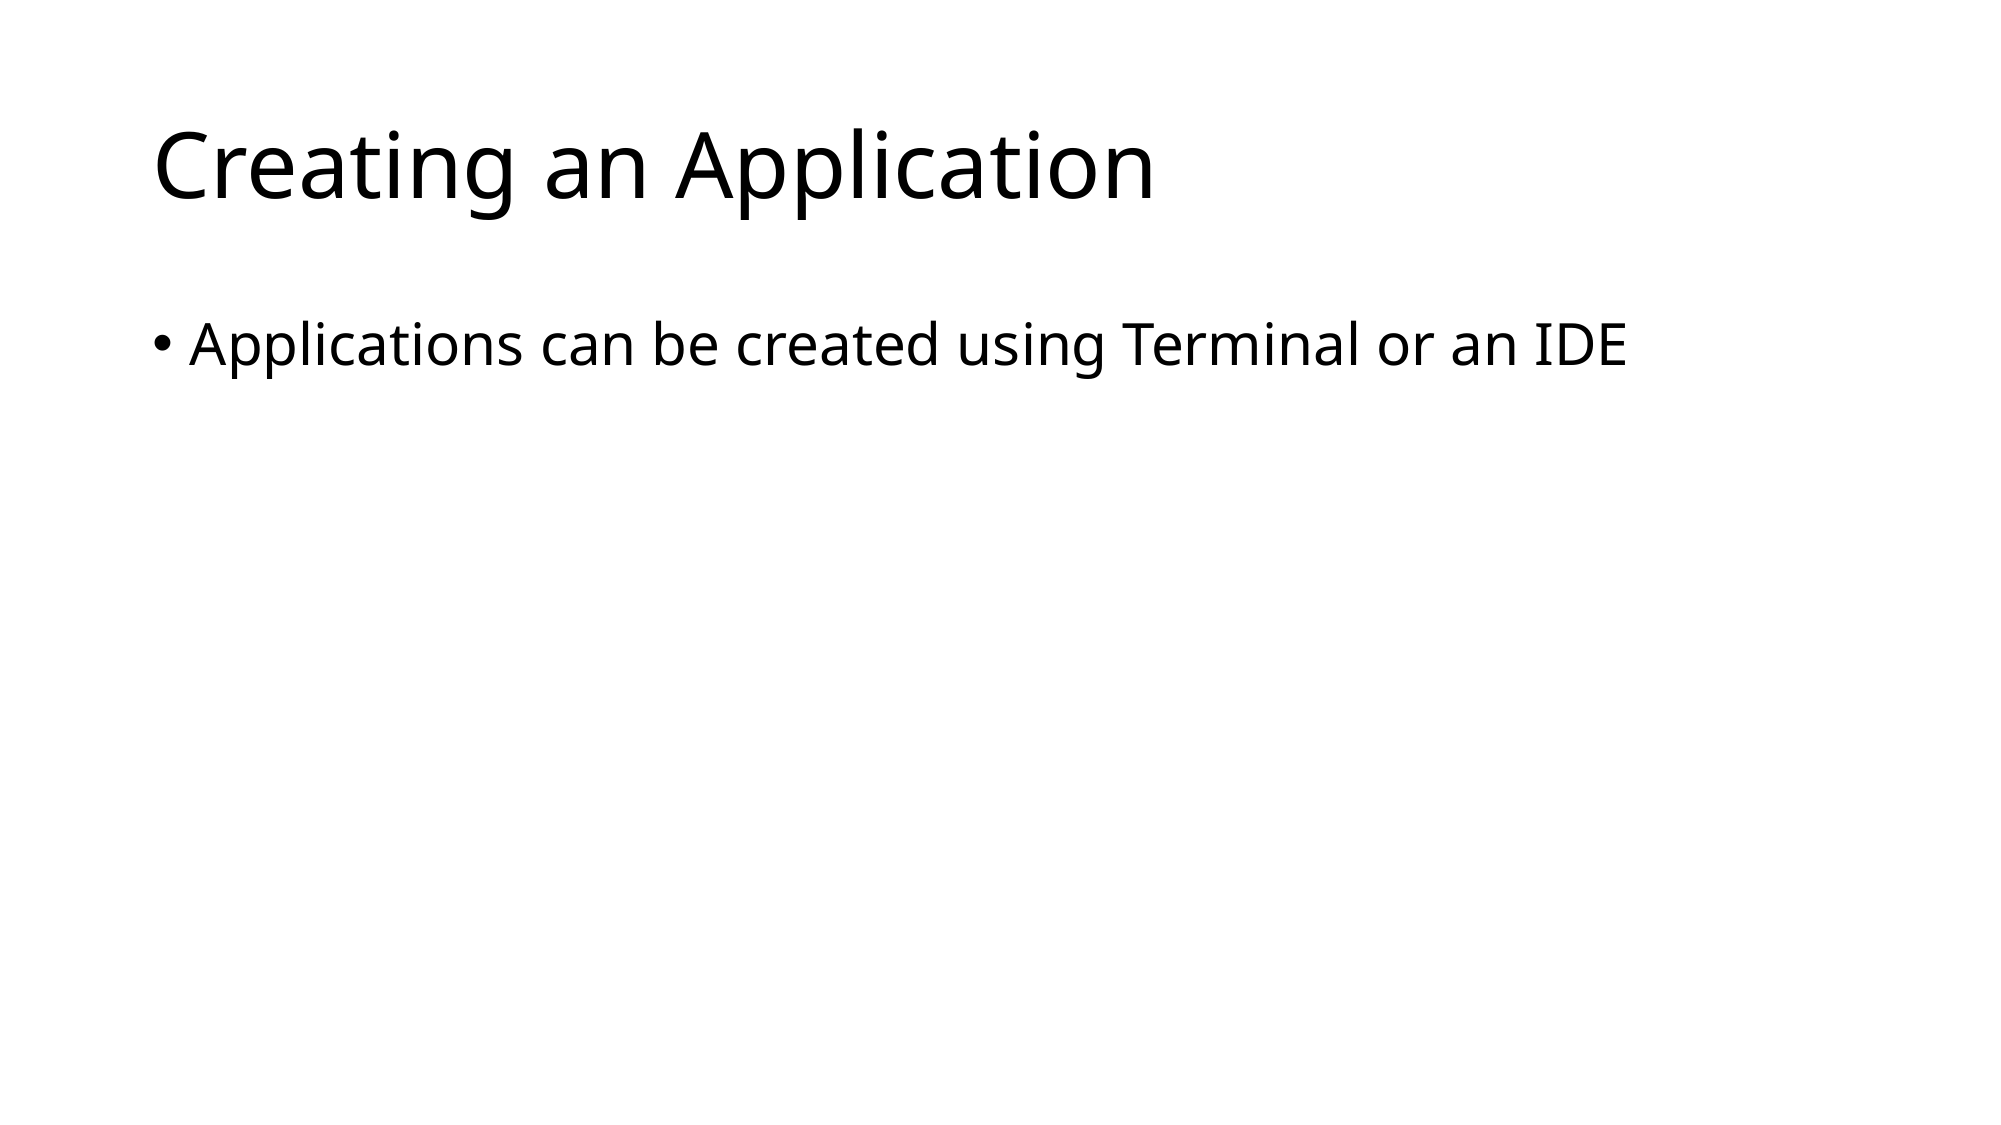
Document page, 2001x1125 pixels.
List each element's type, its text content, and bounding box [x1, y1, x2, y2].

list Applications can be created using Terminal or an IDE [137, 299, 1863, 1014]
title Creating an Application [137, 59, 1863, 278]
